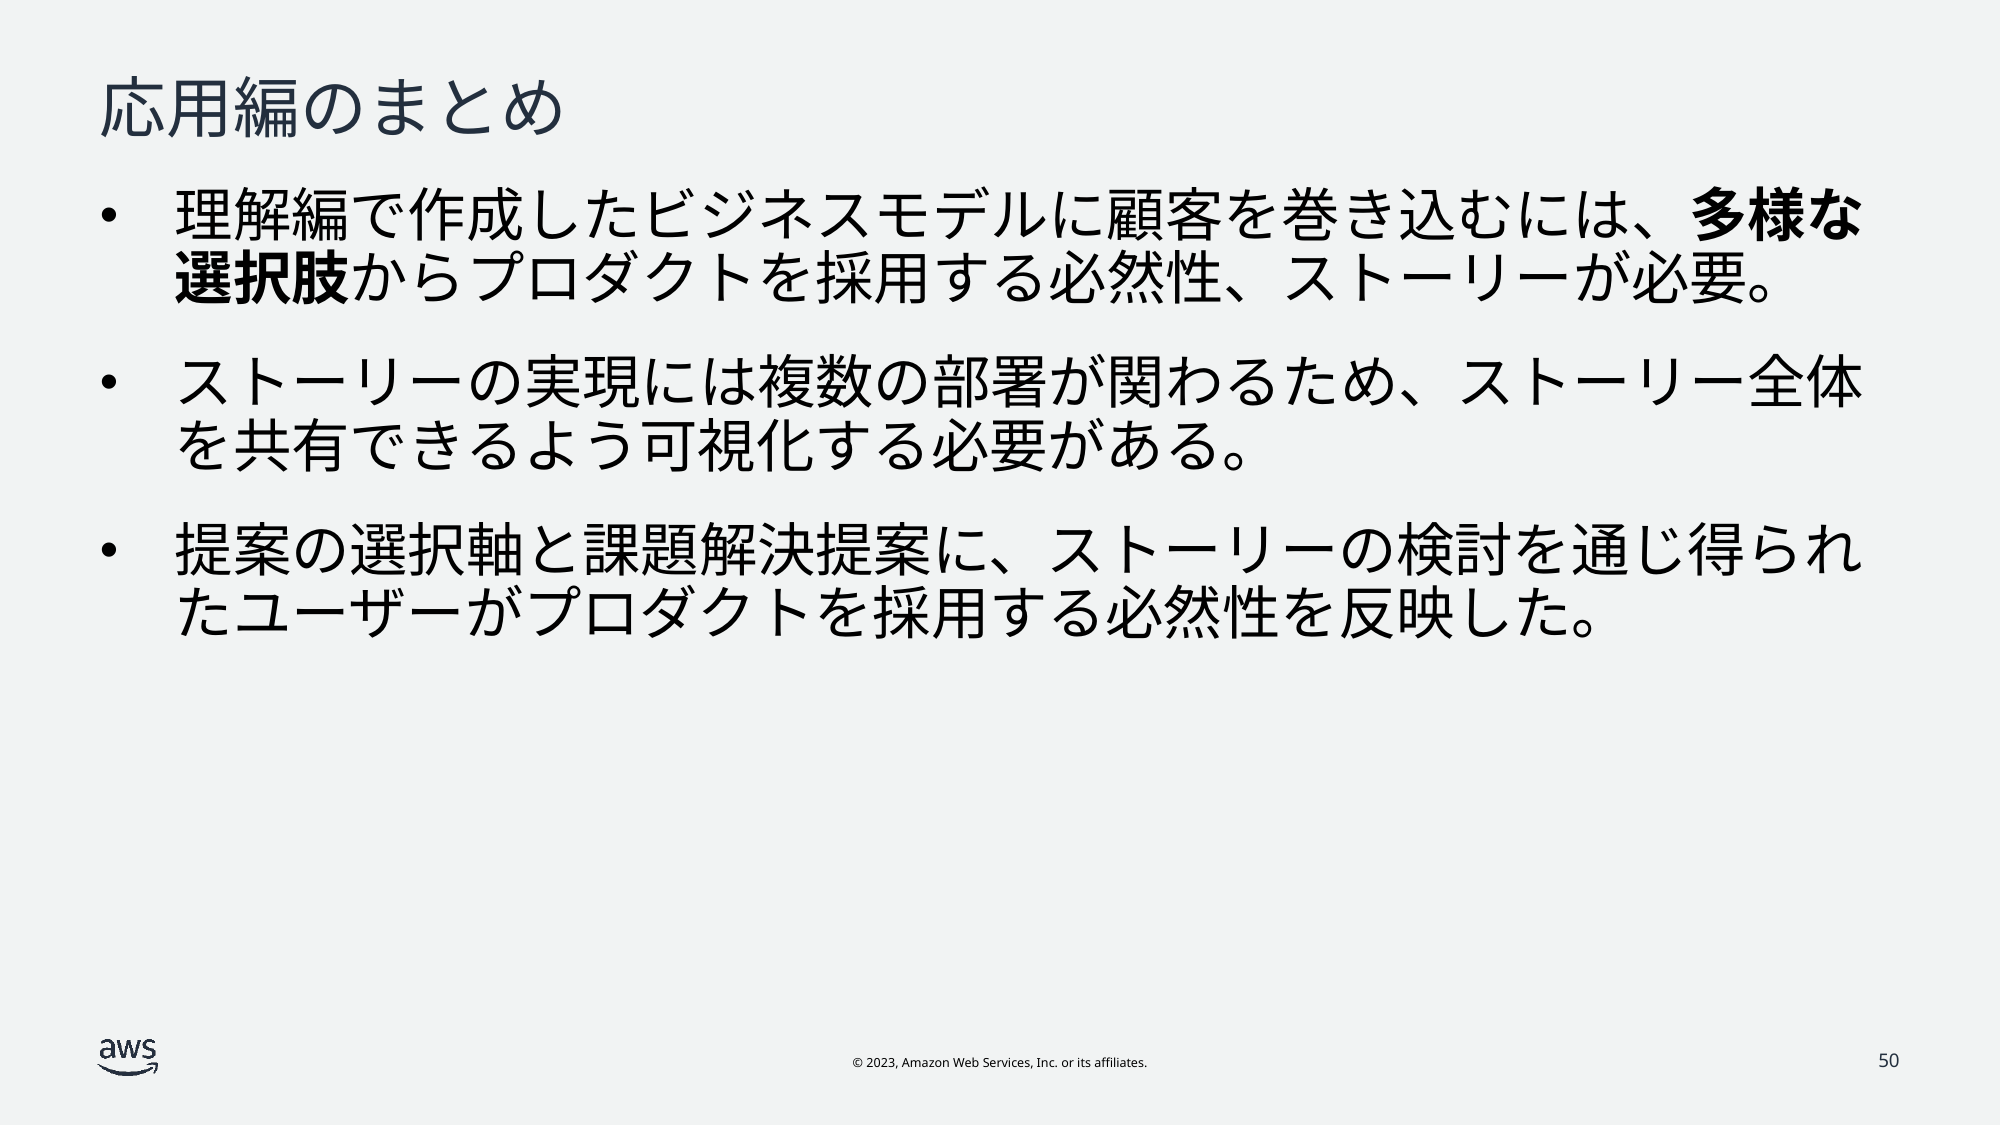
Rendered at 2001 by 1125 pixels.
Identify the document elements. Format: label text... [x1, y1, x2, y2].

list 理解編で作成したビジネスモデルに顧客を巻き込むには、多様な選択肢からプロダクトを採用する必然性、ストーリーが必要。 ストーリーの実現には複数の部署が関わるため、ストーリー全体を共有できるよう可視化する必要がある。 提案の選択軸と課題解決提案に、ストーリーの検討を通じ得られたユーザーがプロダクトを採用する必然性を反映した。 [99, 178, 1900, 662]
title 応用編のまとめ [99, 67, 1898, 158]
picture [97, 1039, 158, 1076]
slide_number 50 [1464, 1031, 1915, 1092]
